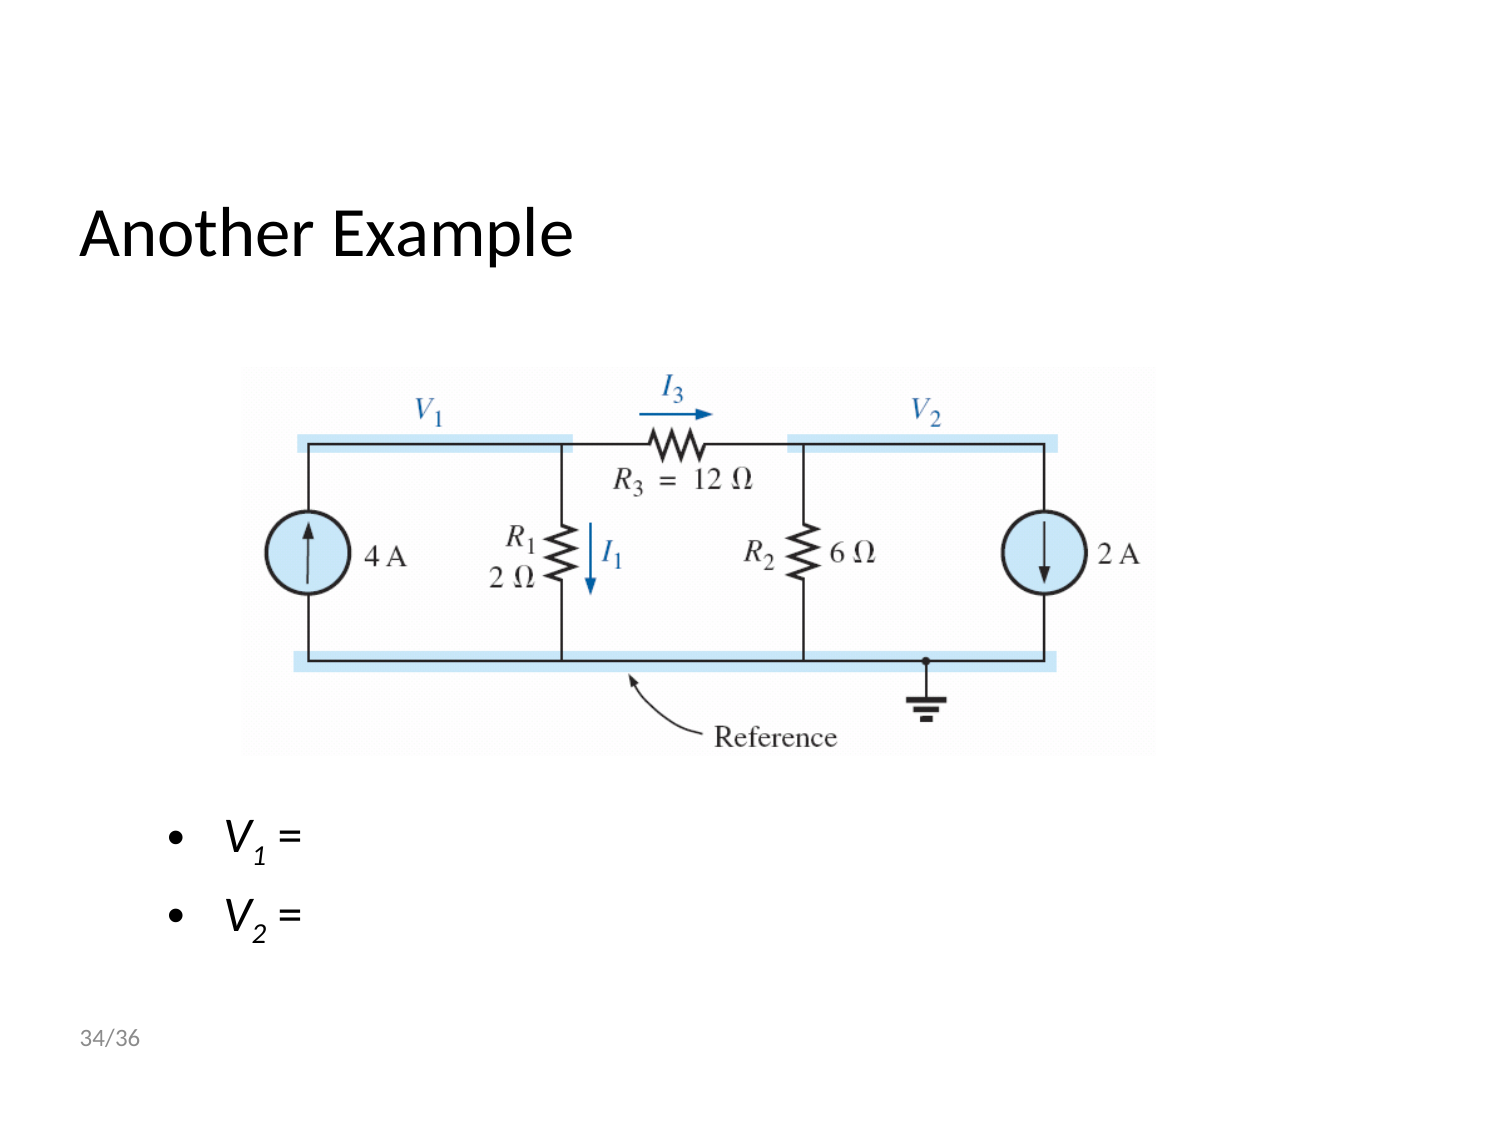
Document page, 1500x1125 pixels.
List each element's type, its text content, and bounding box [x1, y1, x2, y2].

picture [241, 367, 1156, 756]
list V1 = V2 = [151, 794, 1426, 957]
slide_number 34/36 [64, 1006, 415, 1067]
title Another Example [64, 171, 1338, 285]
